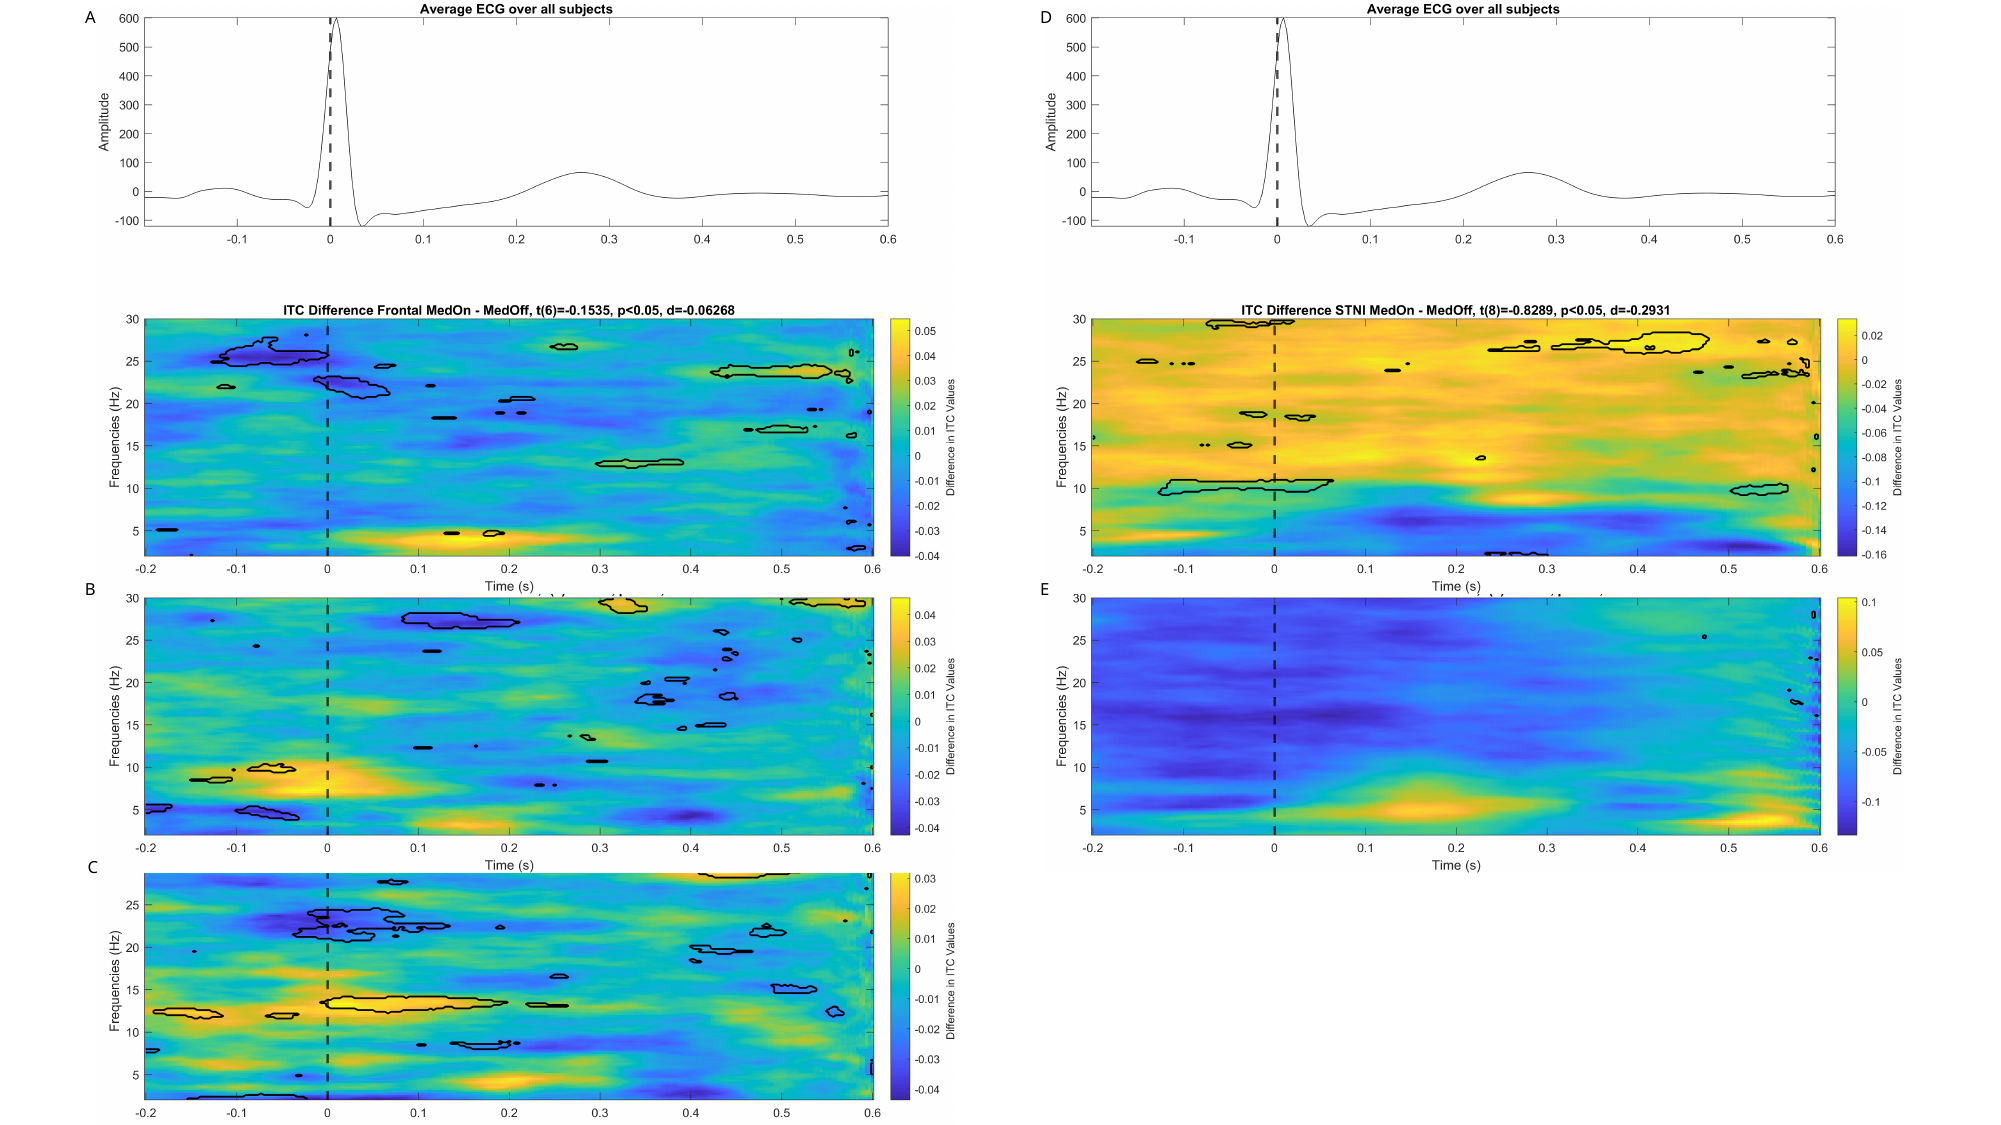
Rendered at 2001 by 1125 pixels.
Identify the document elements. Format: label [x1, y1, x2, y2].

text_box [70, 0, 1902, 1125]
